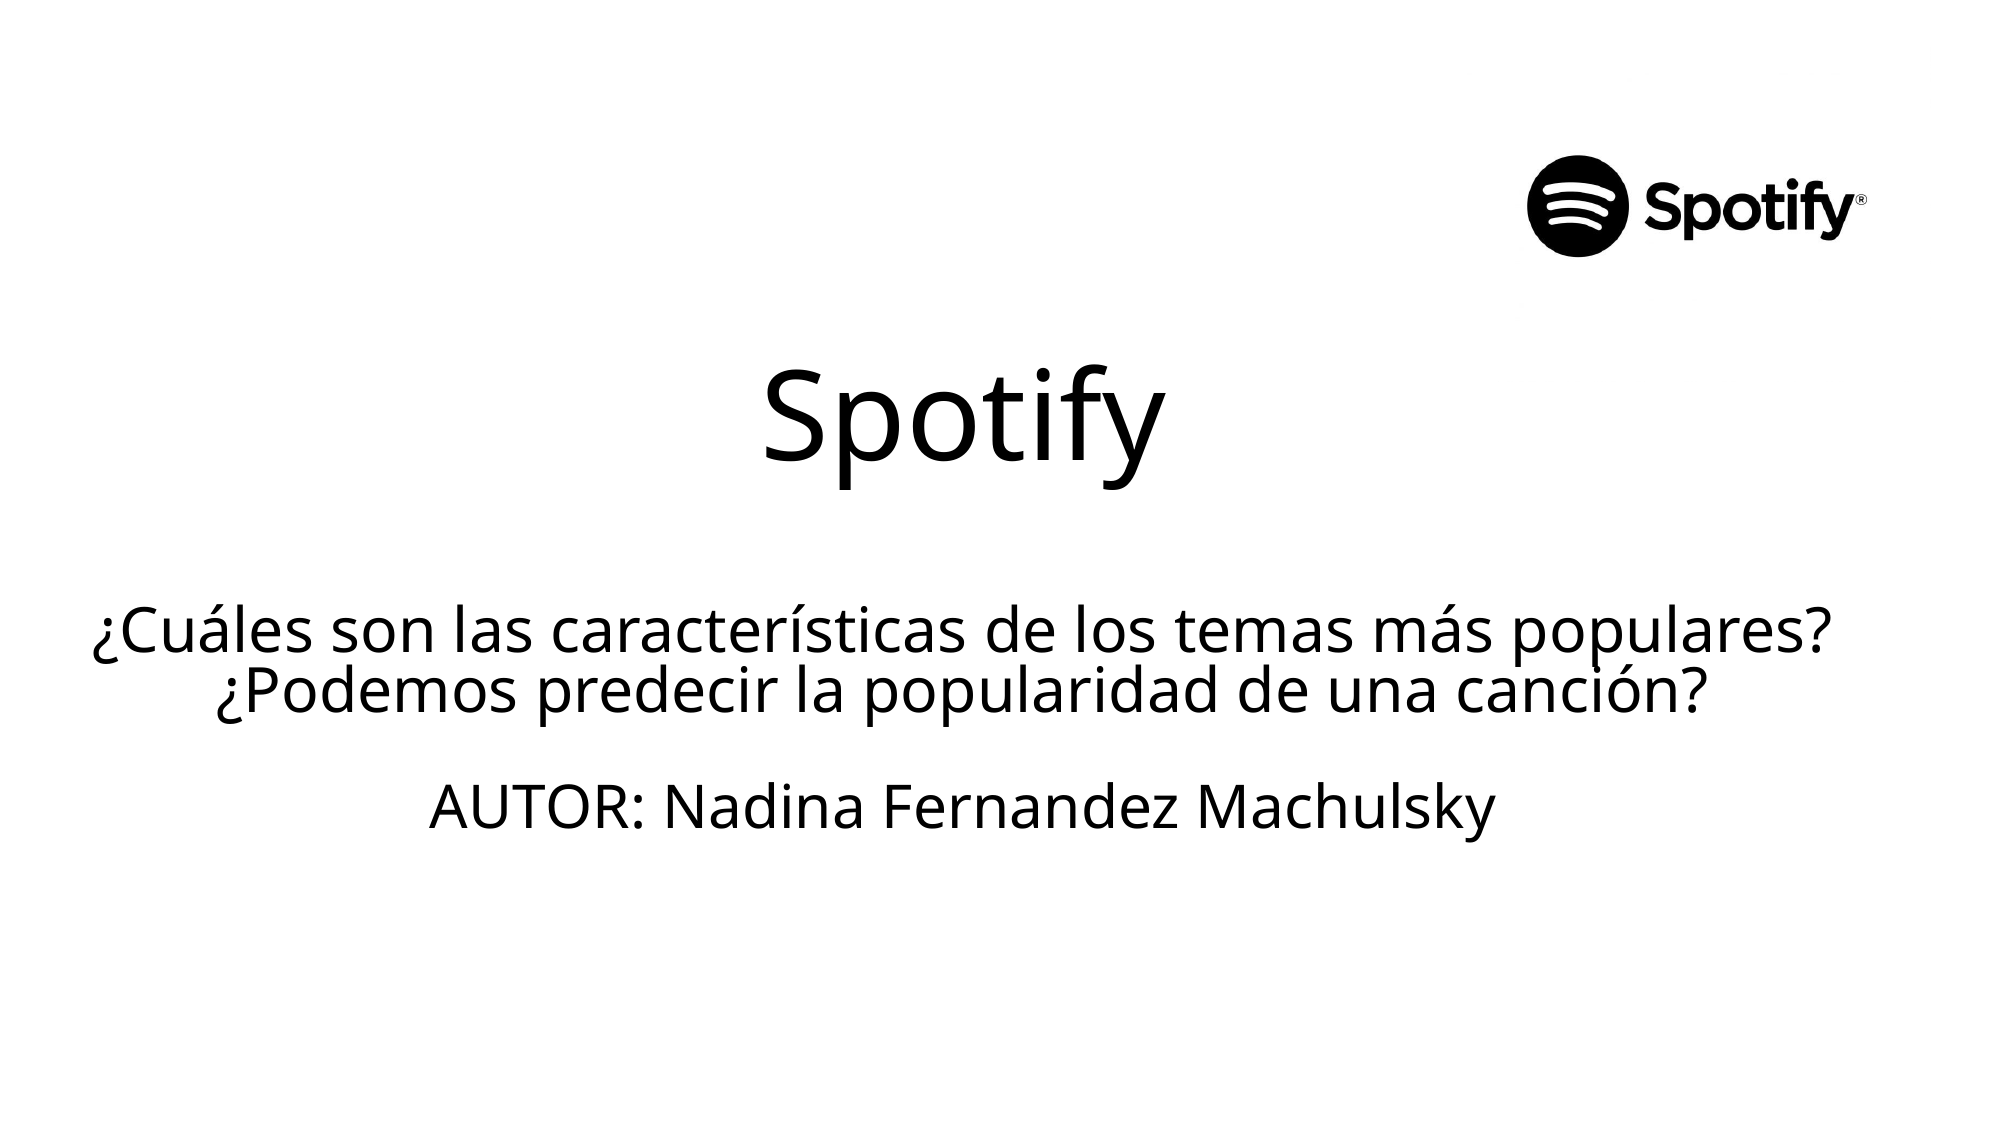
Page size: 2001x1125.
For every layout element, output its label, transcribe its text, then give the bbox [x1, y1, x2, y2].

text_box Spotify ¿Cuáles son las características de los temas más populares? ¿Podemos predecir la popularidad de una canción? AUTOR: Nadina Fernandez Machulsky [72, 364, 1855, 841]
picture [1462, 30, 1932, 383]
